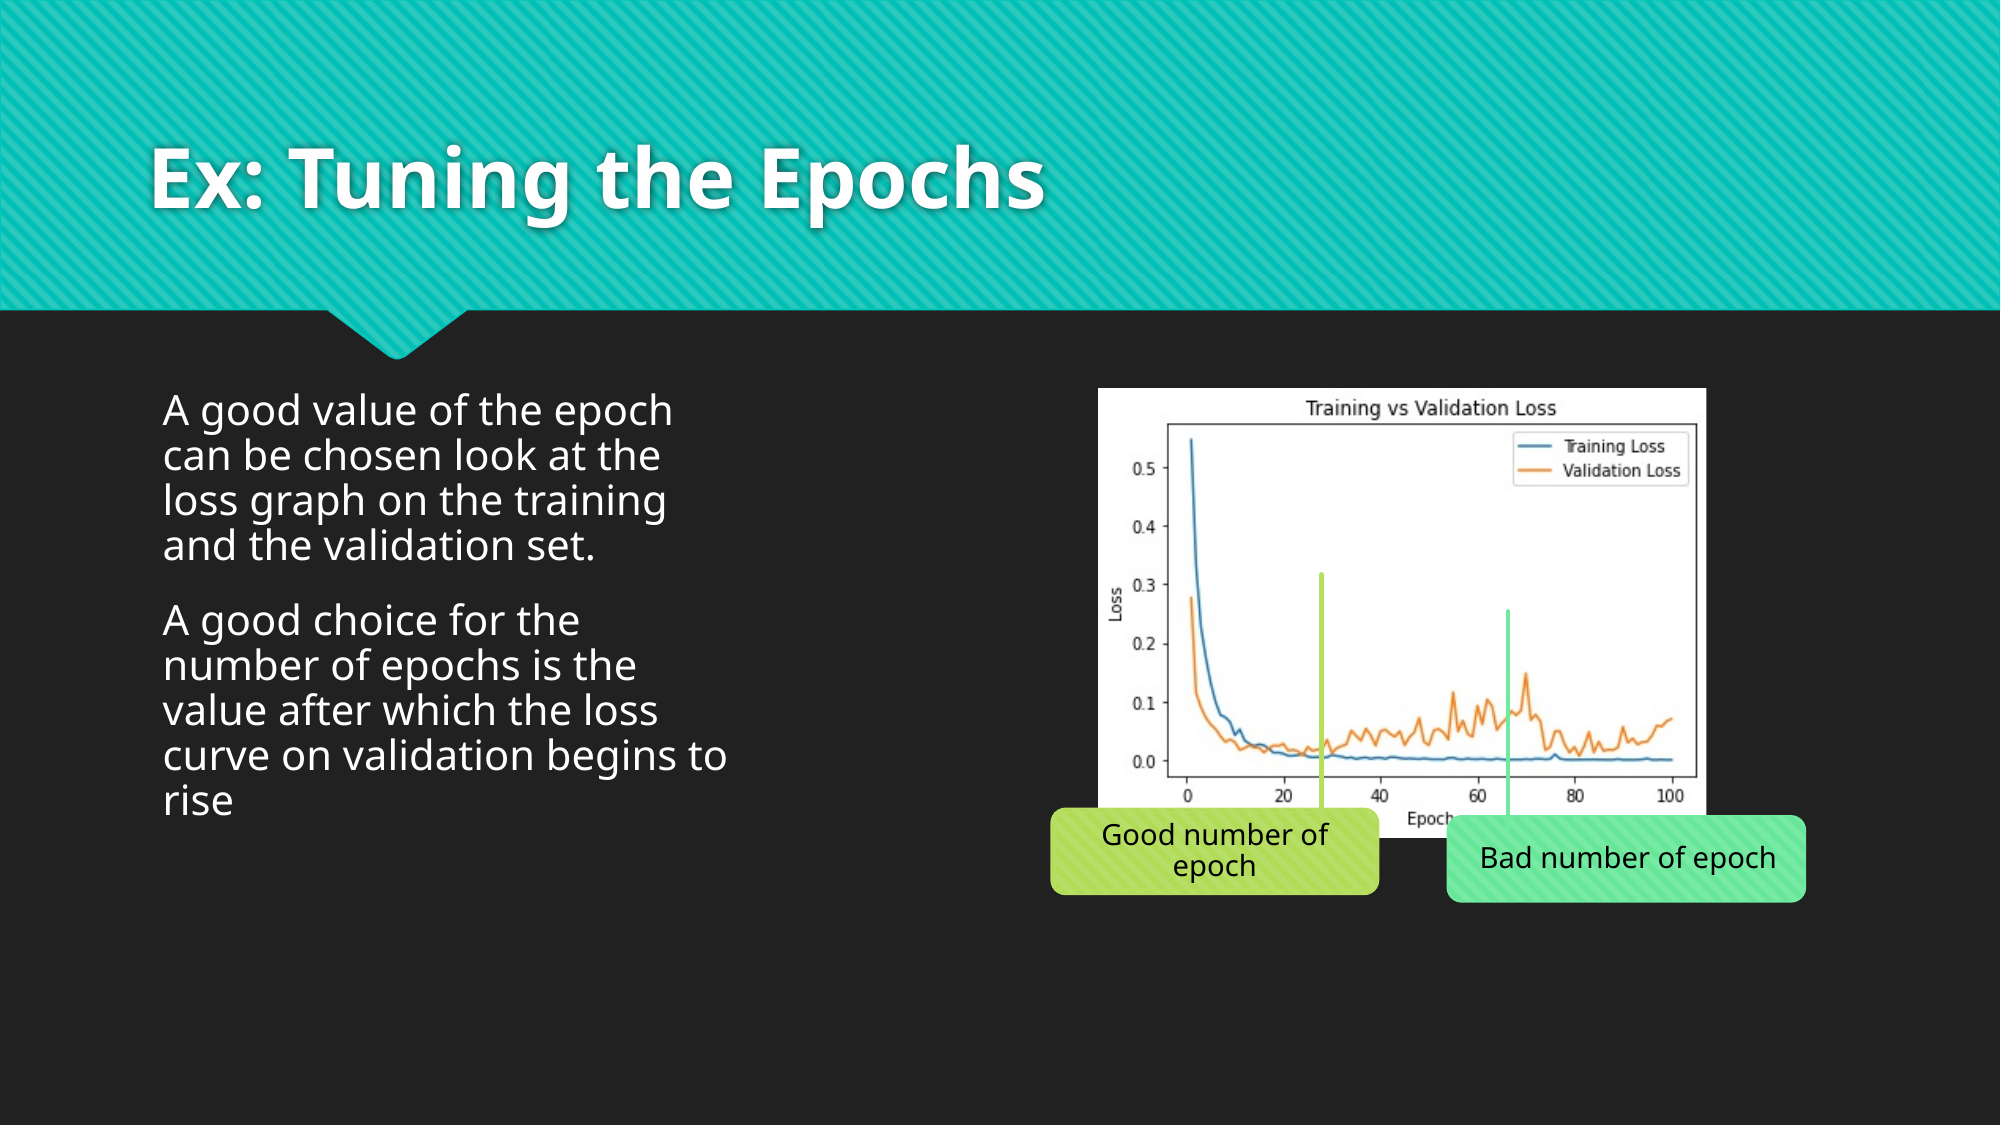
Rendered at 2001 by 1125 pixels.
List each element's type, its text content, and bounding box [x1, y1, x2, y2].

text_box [1050, 808, 1379, 895]
text_box A good value of the epoch can be chosen look at the loss graph on the training and the validation set. A good choice for the number of epochs is the value after which the loss curve on validation begins to rise [132, 382, 759, 937]
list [946, 378, 1859, 923]
title Ex: Tuning the Epochs [132, 73, 1868, 233]
